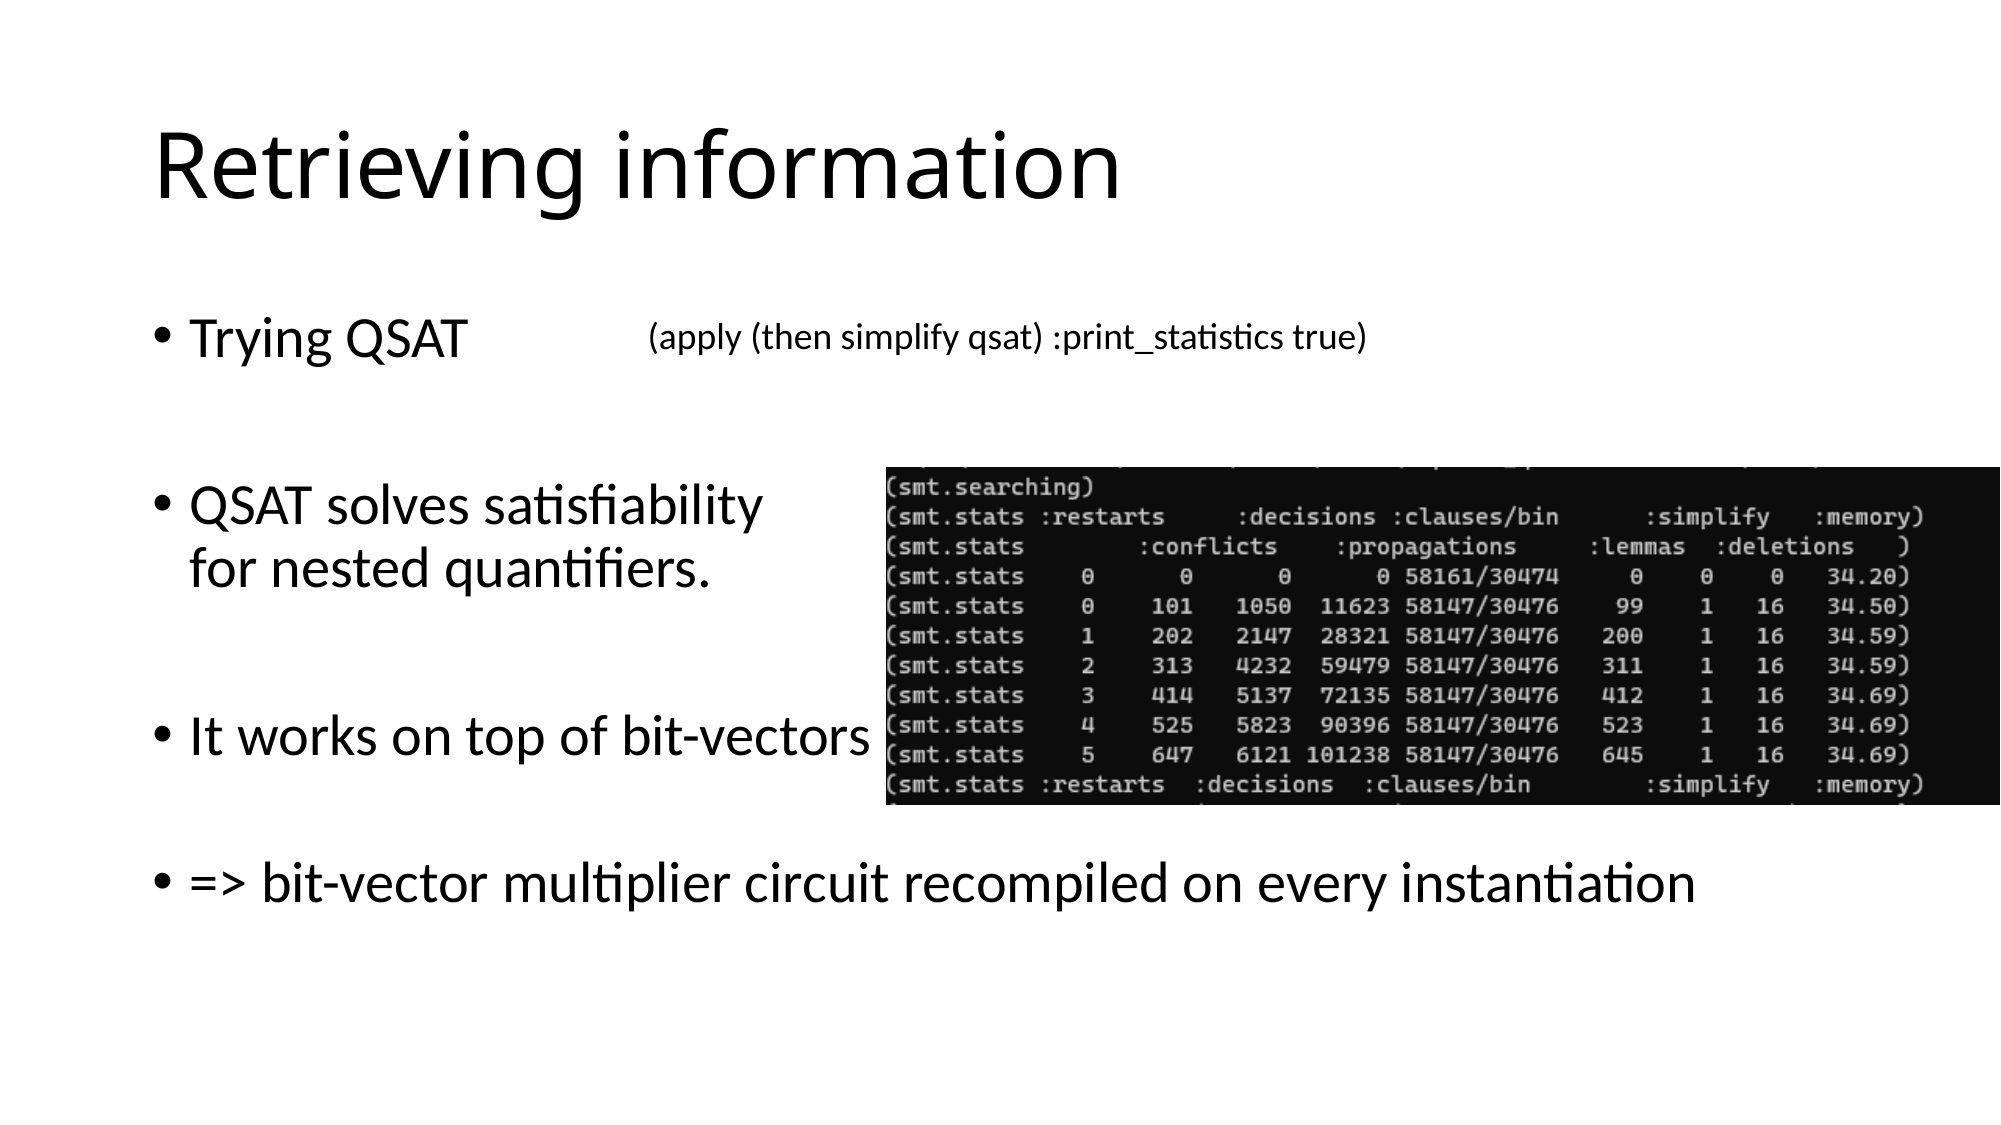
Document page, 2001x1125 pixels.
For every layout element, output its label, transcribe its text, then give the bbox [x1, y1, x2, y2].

list Trying QSAT QSAT solves satisfiability for nested quantifiers. It works on top of bit-vectors => bit-vector multiplier circuit recompiled on every instantiation [137, 299, 1863, 1014]
text_box (apply (then simplify qsat) :print_statistics true) [632, 304, 1937, 365]
picture [886, 467, 2000, 805]
title Retrieving information [137, 59, 1863, 278]
